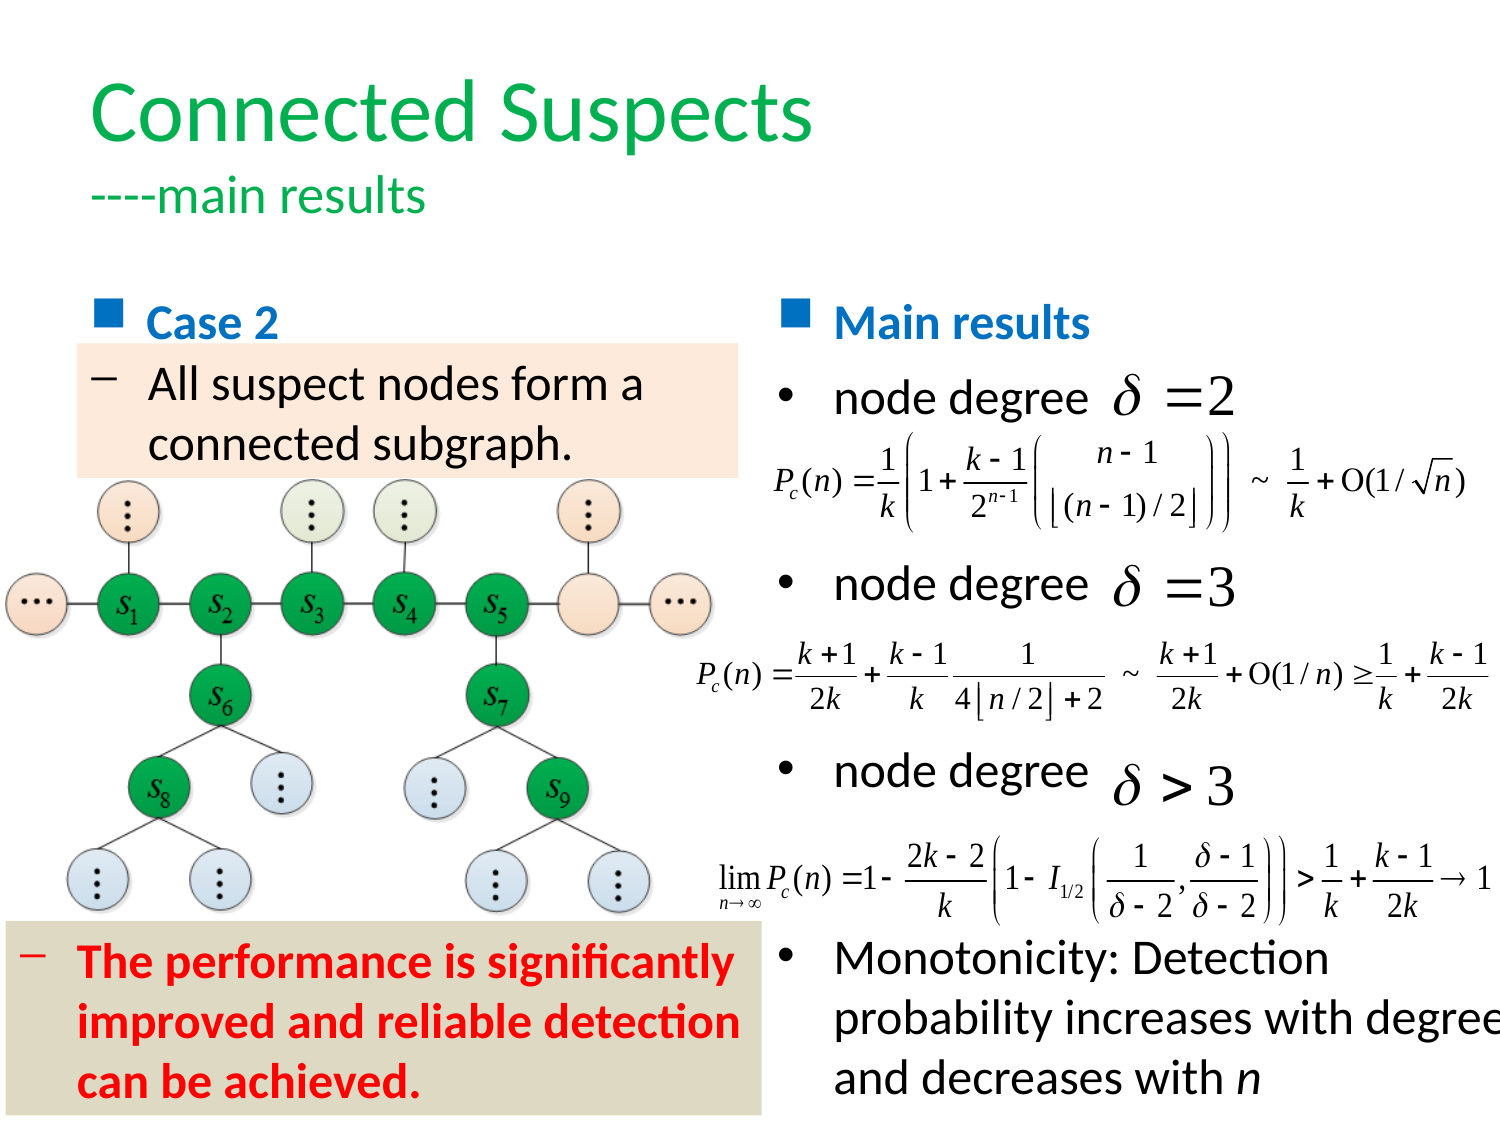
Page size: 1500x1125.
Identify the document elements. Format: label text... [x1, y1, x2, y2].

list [1104, 361, 1247, 424]
text_box The performance is significantly improved and reliable detection can be achieved. [5, 923, 762, 1116]
picture [5, 479, 715, 916]
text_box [1104, 552, 1242, 622]
list node degree node degree node degree Monotonicity: Detection probability increases with degree and decreases with n [761, 930, 1500, 1118]
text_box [690, 633, 1495, 729]
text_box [714, 827, 1495, 935]
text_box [767, 426, 1471, 540]
text_box All suspect nodes form a connected subgraph. [76, 343, 739, 479]
list Main results [761, 251, 1426, 356]
list node degree node degree node degree Monotonicity: Detection probability increases with degree and decreases with n [761, 356, 1500, 836]
title Connected Suspects ----main results [74, 44, 1426, 233]
list Case 2 [74, 251, 738, 357]
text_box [1104, 751, 1242, 821]
